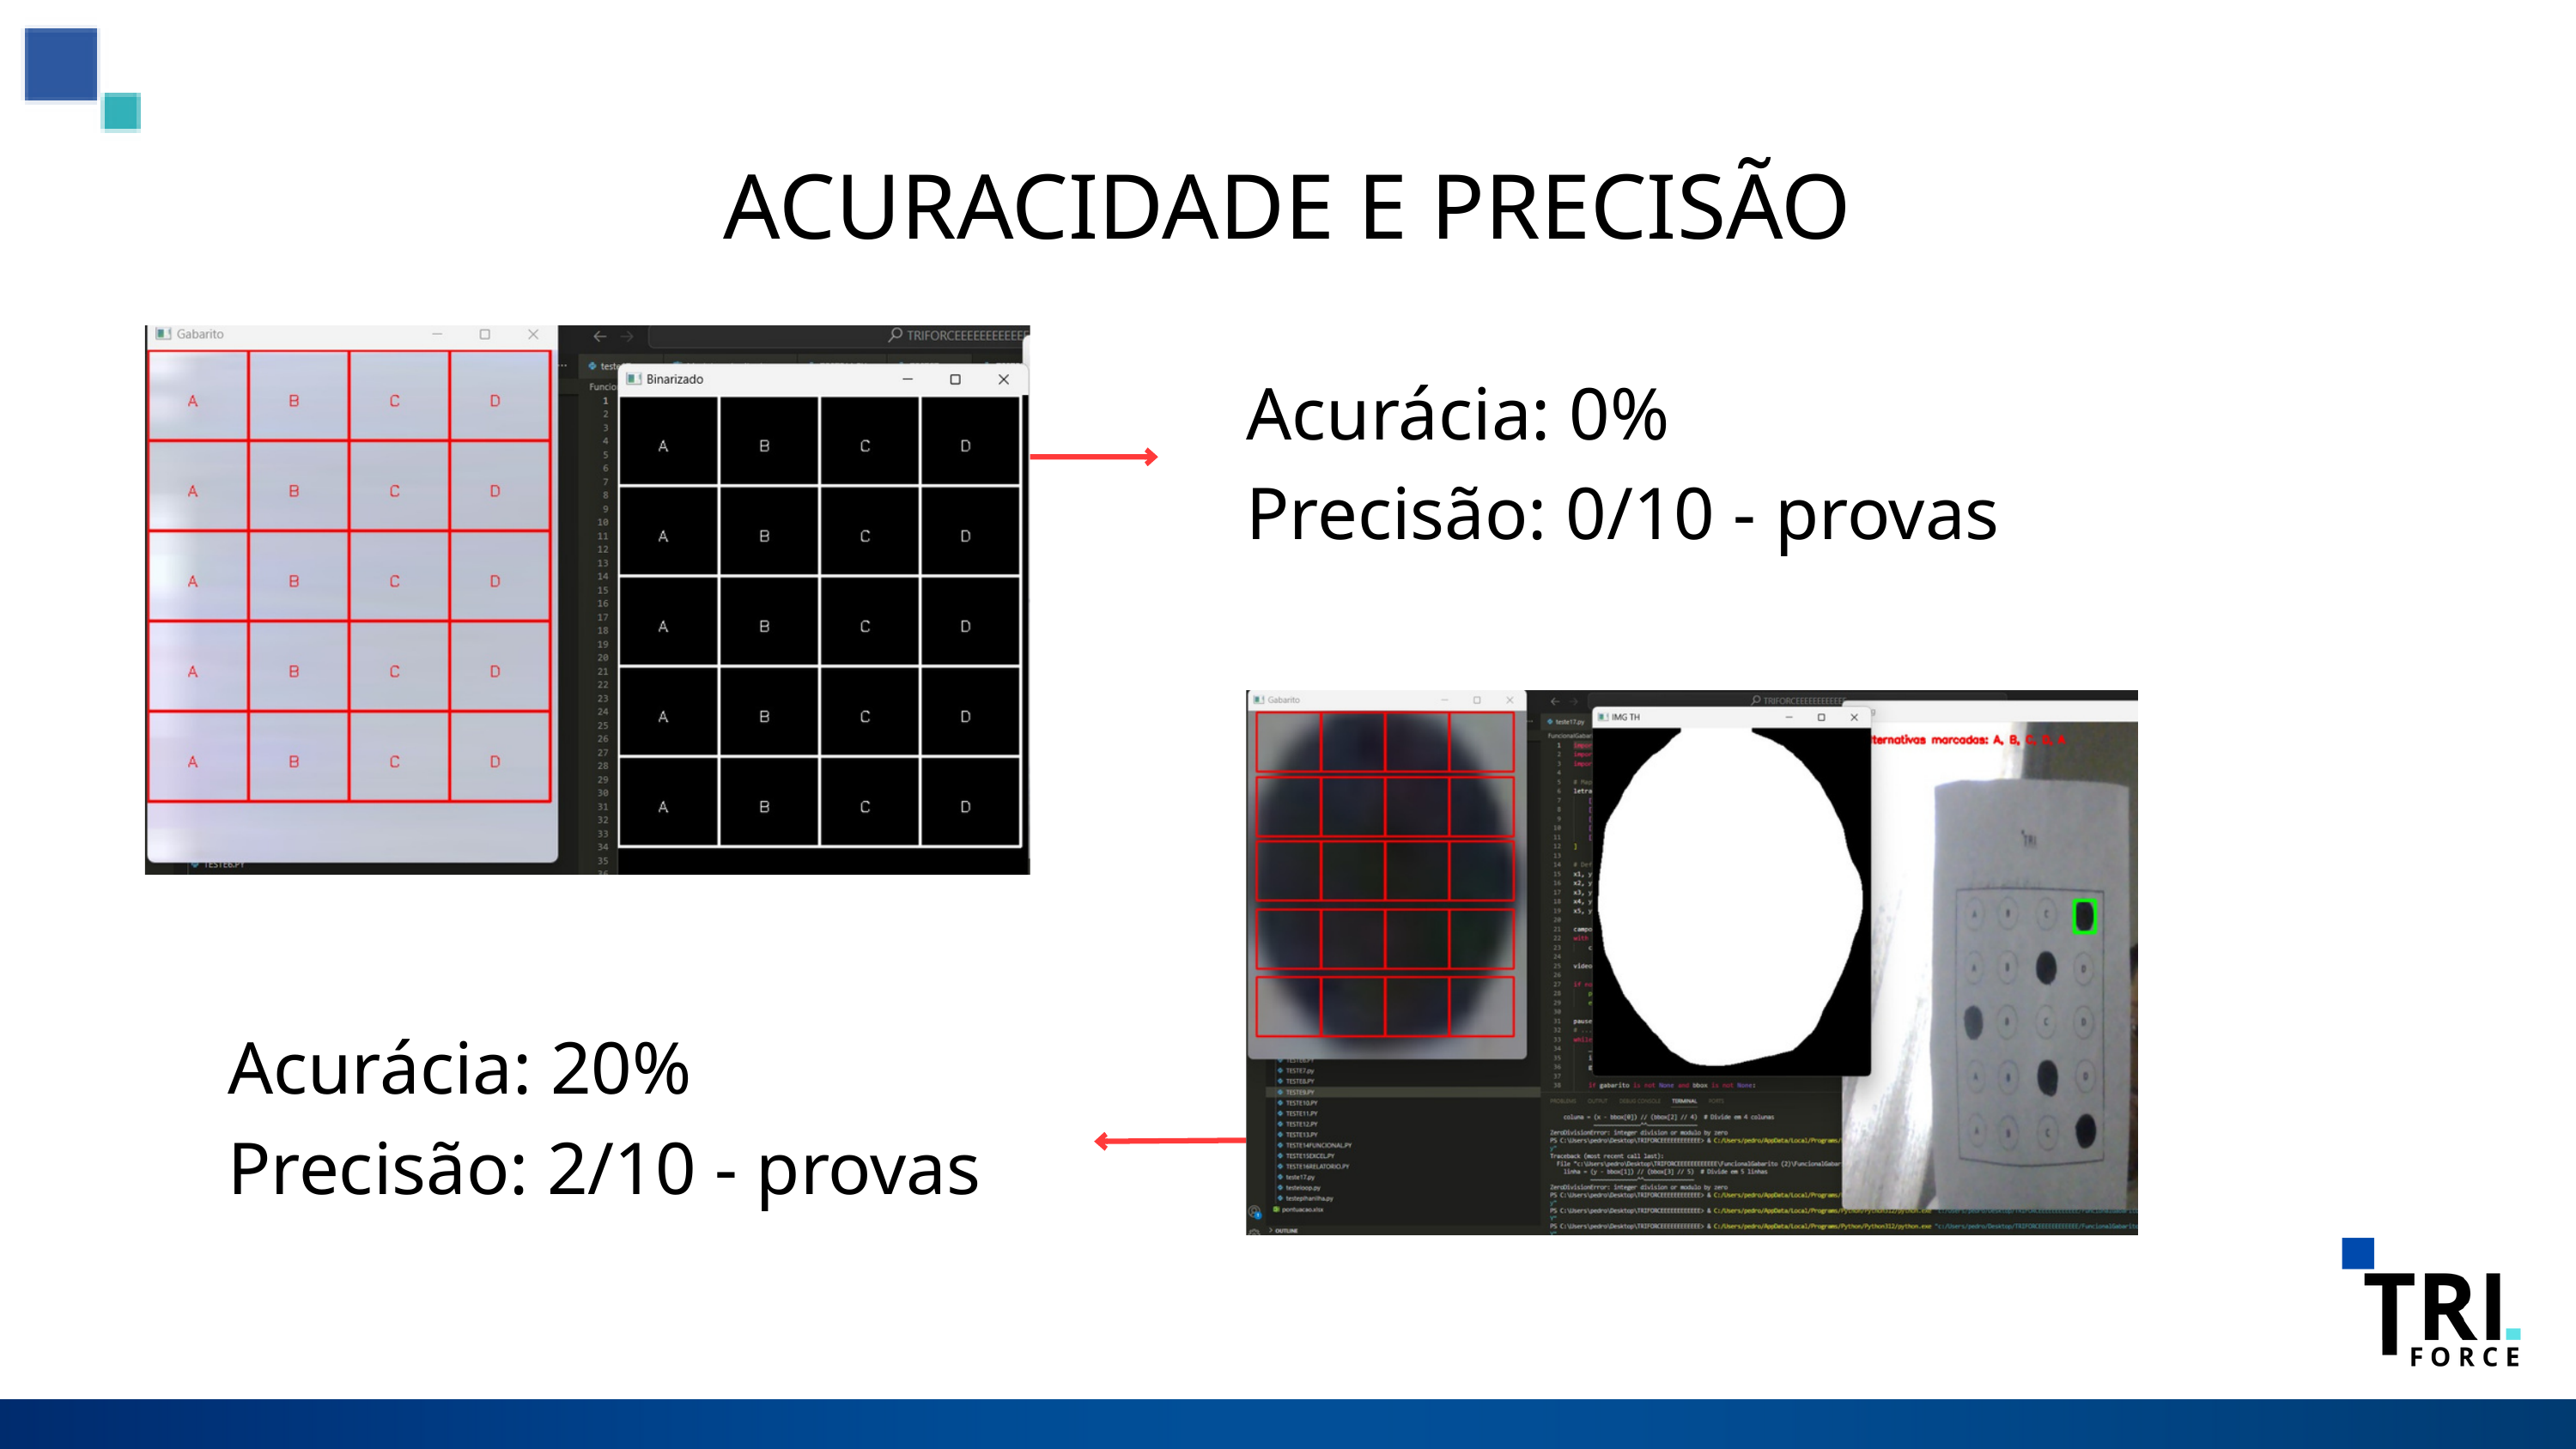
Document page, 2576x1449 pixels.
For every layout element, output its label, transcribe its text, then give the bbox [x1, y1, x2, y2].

text_box [1246, 690, 2138, 1235]
text_box [17, 17, 145, 145]
text_box ACURACIDADE E PRECISÃO [493, 131, 2083, 257]
text_box [2332, 1234, 2530, 1373]
text_box [0, 1399, 2576, 1449]
text_box [144, 325, 1030, 875]
text_box Acurácia: 0% Precisão: 0/10 - provas [1246, 354, 2002, 555]
text_box Acurácia: 20% Precisão: 2/10 - provas [228, 1008, 982, 1209]
